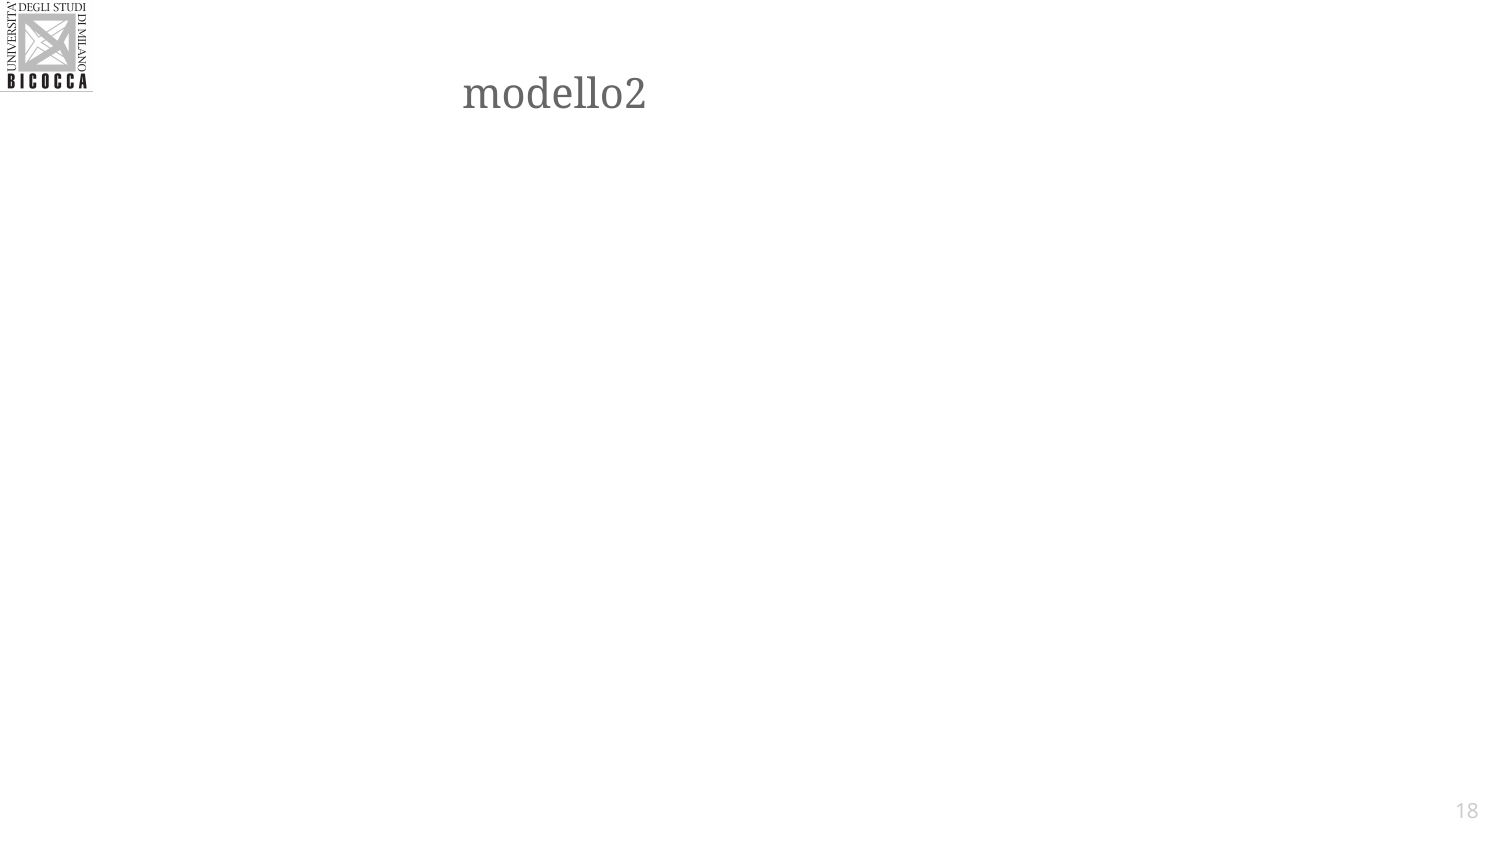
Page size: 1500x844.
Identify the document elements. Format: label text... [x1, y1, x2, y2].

text_box modello2 [447, 44, 1106, 828]
slide_number 18 [1403, 779, 1494, 844]
picture [0, 0, 93, 92]
